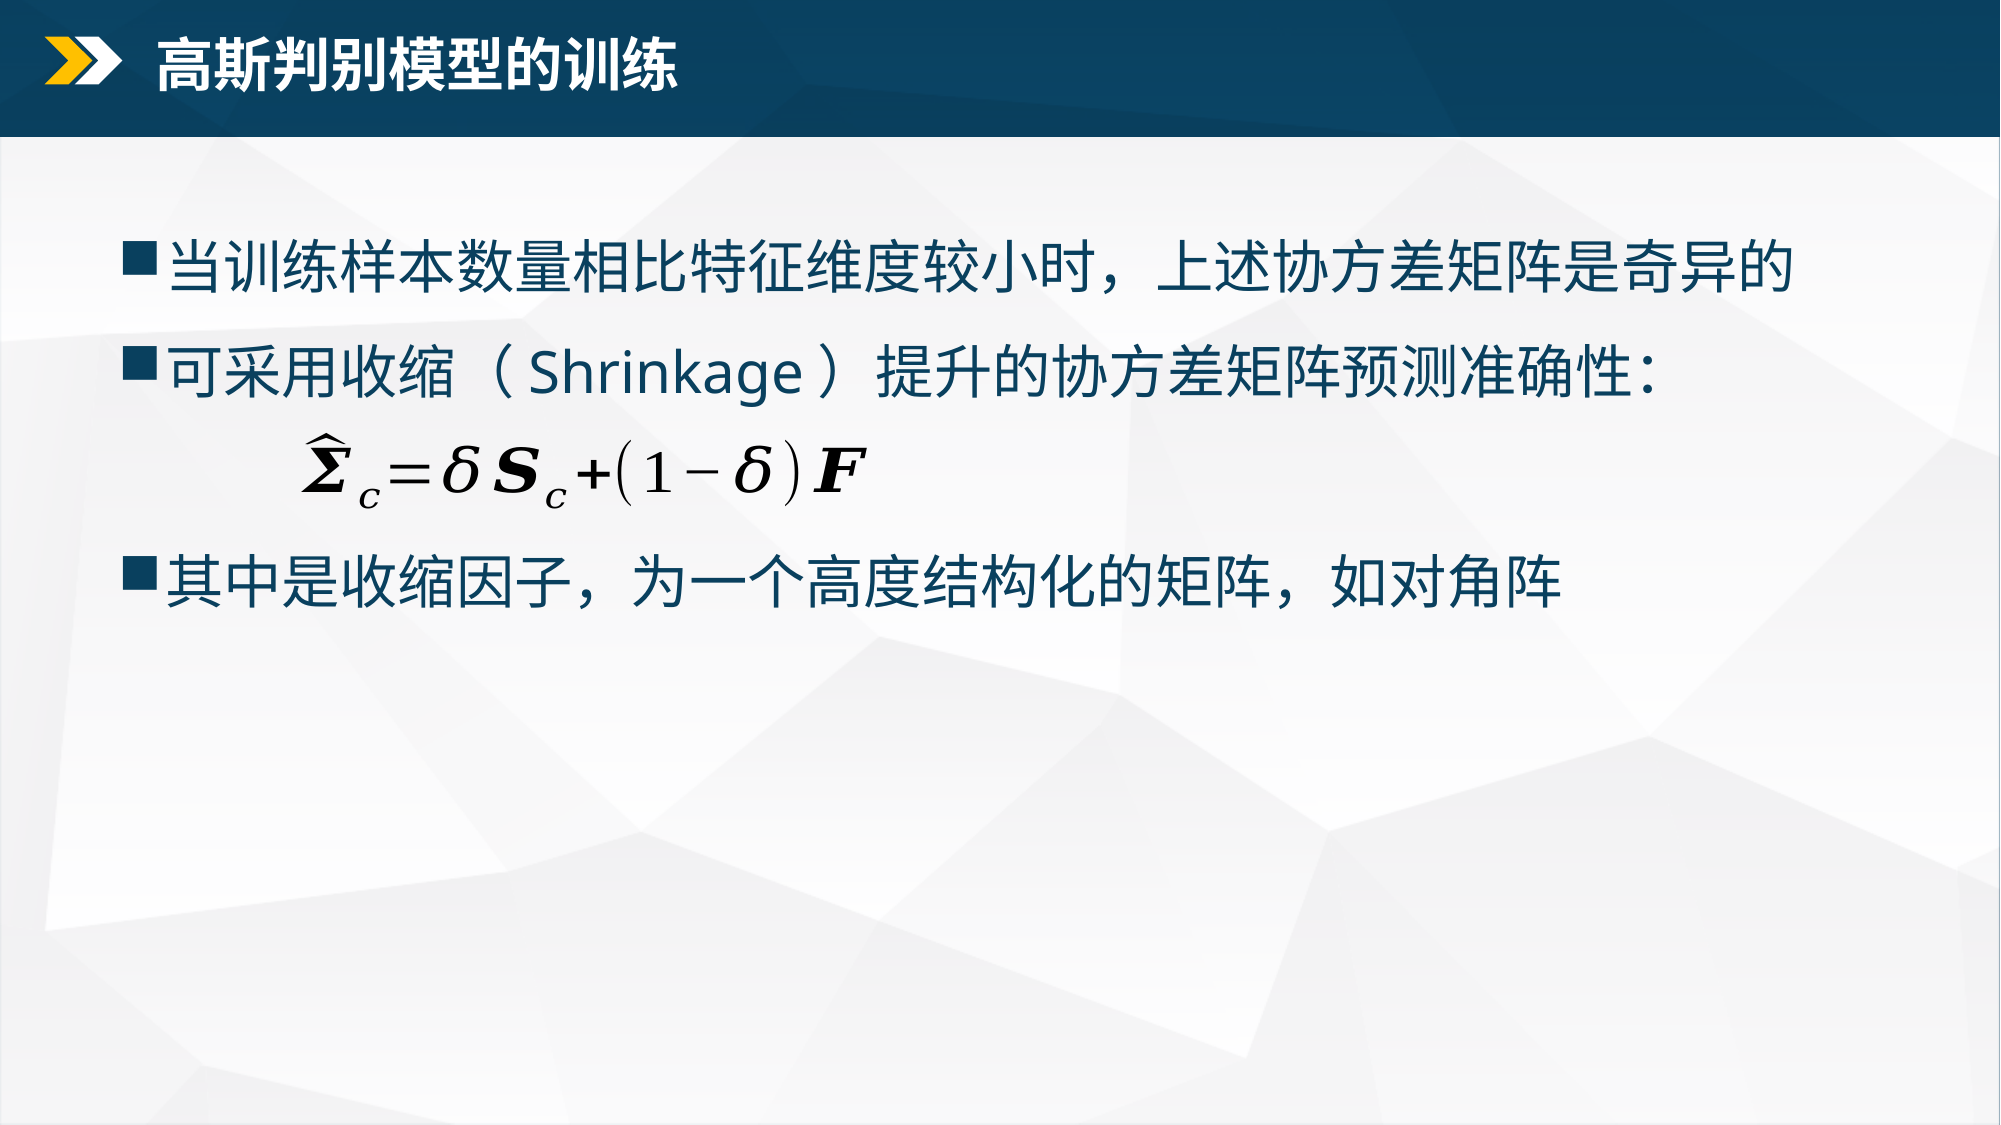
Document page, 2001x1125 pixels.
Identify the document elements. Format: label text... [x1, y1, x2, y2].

list 高斯判别模型的训练 [140, 28, 1027, 93]
picture [0, 0, 2000, 1125]
